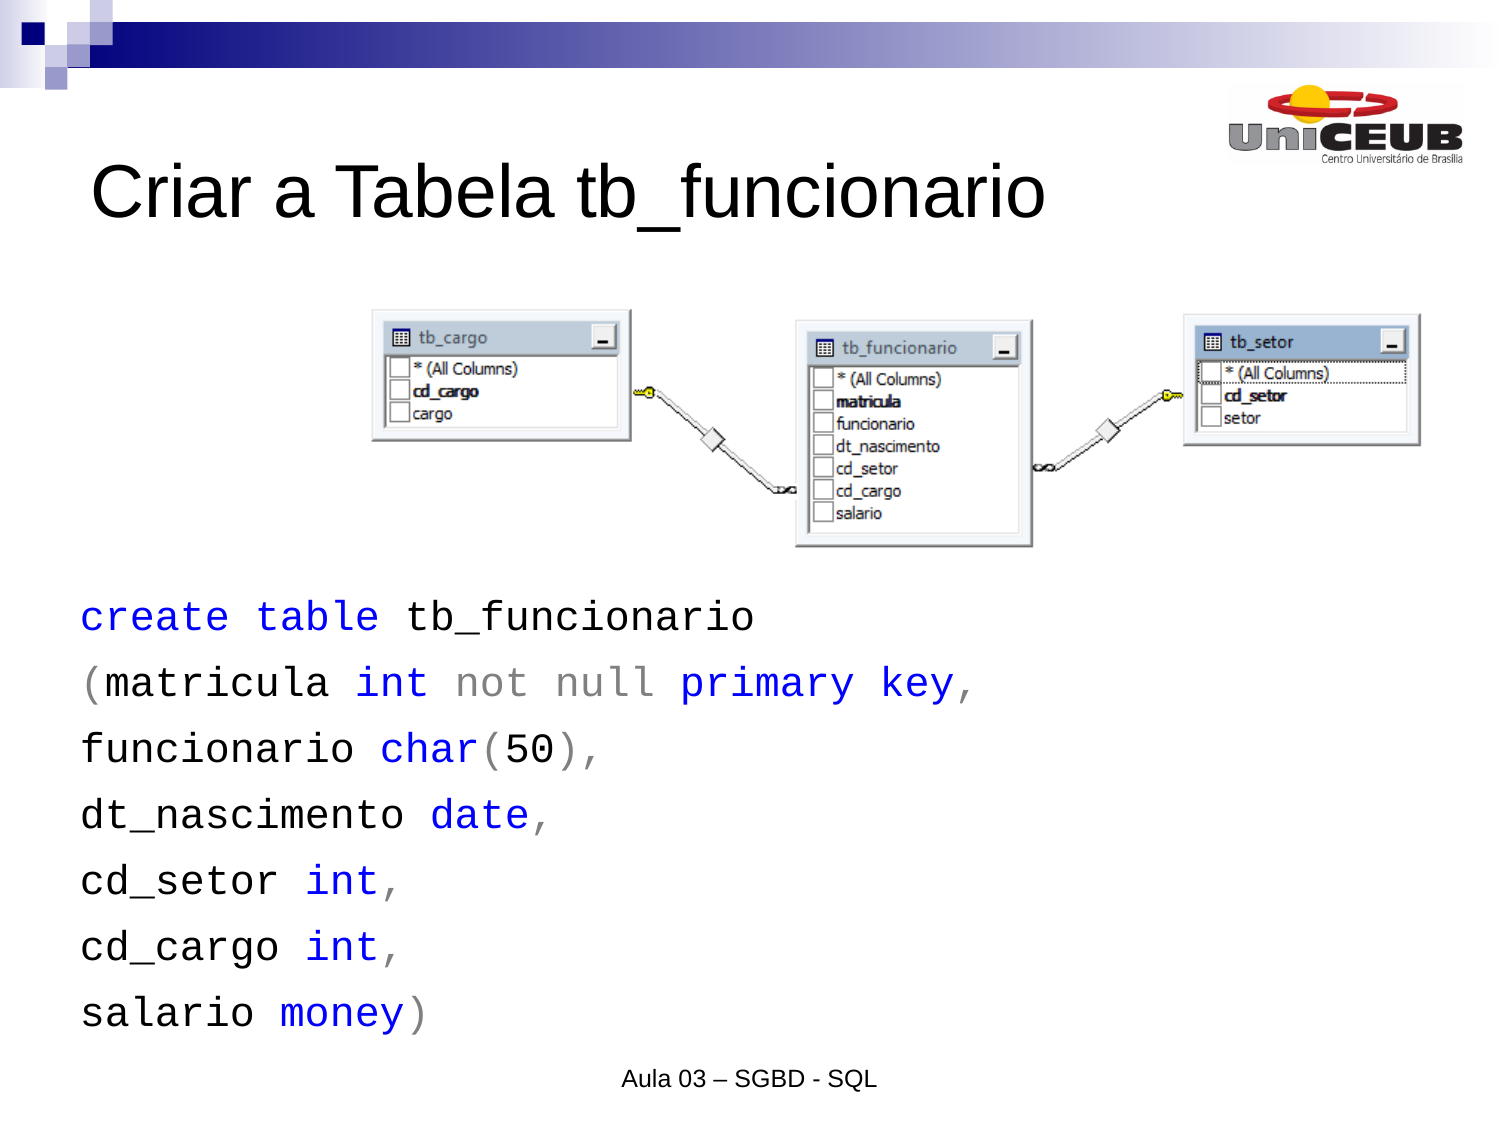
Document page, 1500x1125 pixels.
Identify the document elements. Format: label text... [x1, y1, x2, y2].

title Criar a Tabela tb_funcionario [75, 75, 1425, 300]
picture [1227, 83, 1464, 165]
list create table tb_funcionario (matricula int not null primary key, funcionario char(50), dt_nascimento date, cd_setor int, cd_cargo int, salario money) [64, 574, 1415, 811]
footer Aula 03 – SGBD - SQL [512, 1025, 988, 1100]
picture [359, 302, 1440, 558]
